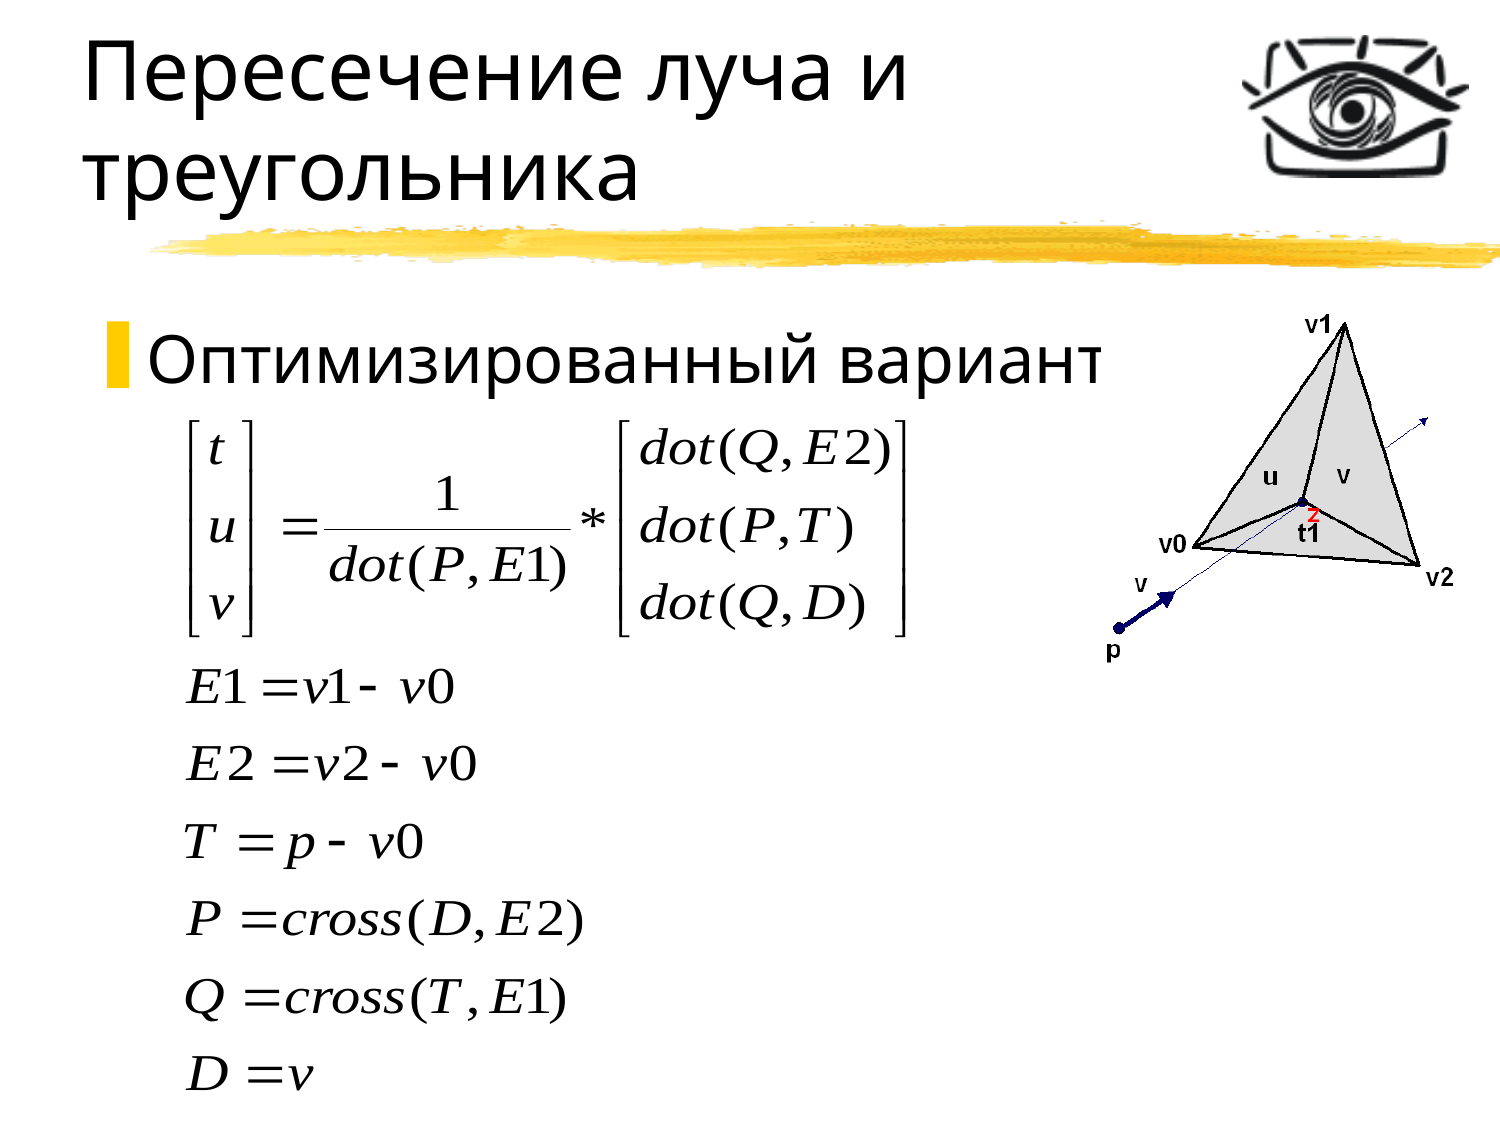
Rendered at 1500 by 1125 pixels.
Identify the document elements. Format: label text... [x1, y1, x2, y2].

picture [150, 215, 1500, 279]
title Пересечение луча и треугольника [66, 37, 1342, 226]
picture [1241, 34, 1469, 179]
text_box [175, 409, 926, 1104]
list Оптимизированный вариант [74, 309, 1417, 994]
picture [1101, 304, 1462, 663]
